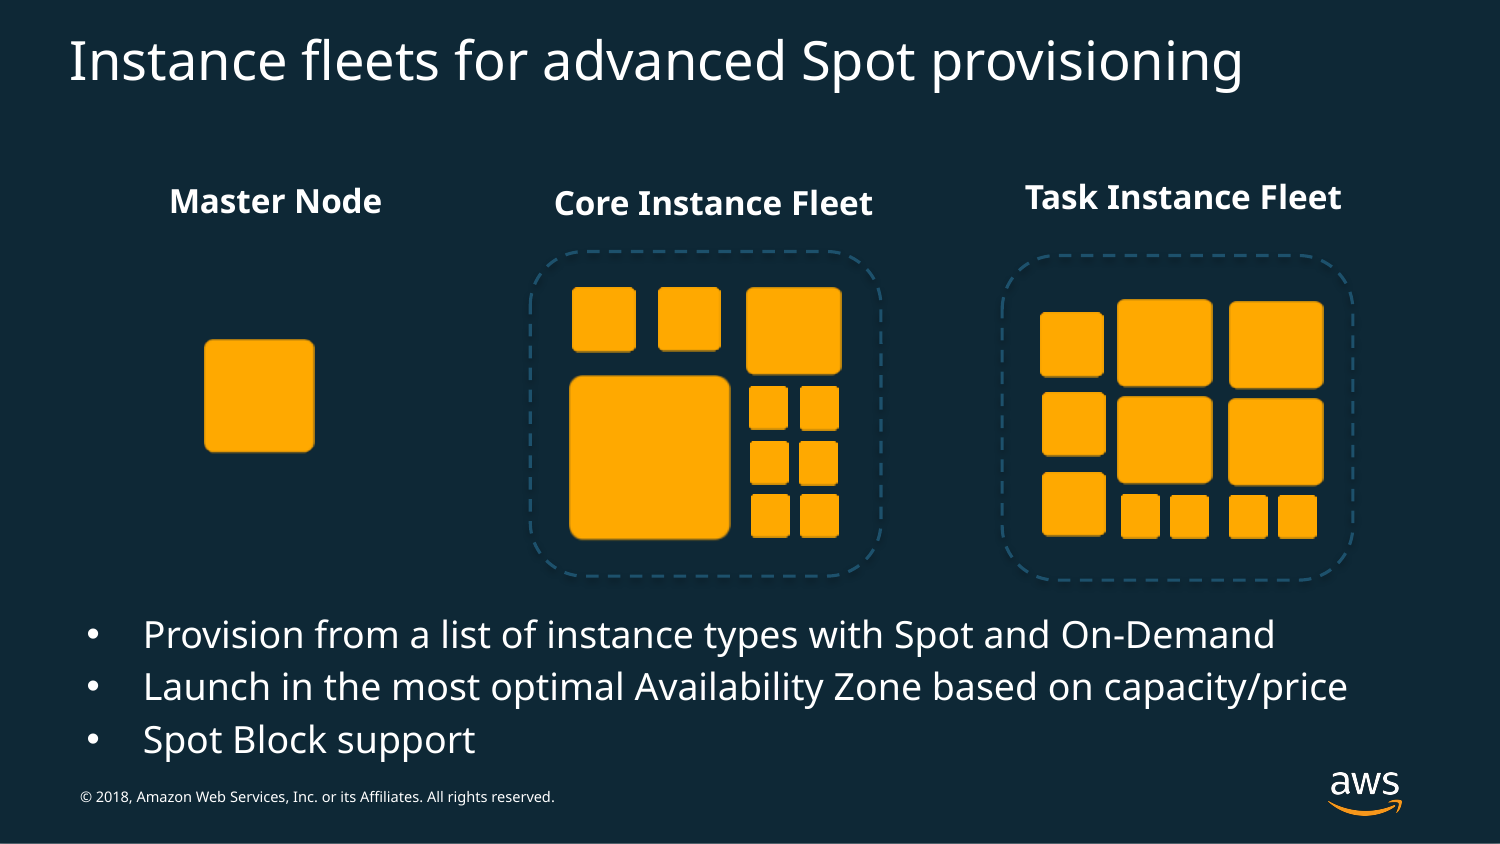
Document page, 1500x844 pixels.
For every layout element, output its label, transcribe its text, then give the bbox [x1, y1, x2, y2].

text_box Task Instance Fleet [1009, 168, 1500, 228]
picture [1042, 392, 1106, 458]
picture [800, 386, 840, 431]
picture [746, 286, 842, 376]
picture [799, 494, 839, 539]
picture [204, 339, 316, 454]
picture [1120, 494, 1160, 539]
text_box Provision from a list of instance types with Spot and On-Demand Launch in the most optimal Availability Zone based on capacity/price Spot Block support [71, 603, 1428, 782]
picture [749, 386, 789, 431]
picture [1228, 398, 1324, 487]
picture [657, 286, 721, 352]
text_box [529, 277, 882, 577]
picture [1277, 495, 1317, 540]
picture [1328, 782, 1402, 816]
text_box Core Instance Fleet [538, 174, 1080, 302]
text_box Master Node [153, 172, 438, 253]
picture [1228, 495, 1268, 539]
picture [750, 441, 790, 486]
picture [1117, 298, 1213, 388]
picture [569, 374, 732, 542]
picture [572, 287, 636, 353]
text_box Instance fleets for advanced Spot provisioning [55, 18, 1402, 109]
picture [1040, 312, 1104, 378]
picture [1228, 301, 1325, 390]
picture [1042, 471, 1106, 537]
picture [751, 493, 790, 538]
picture [1169, 495, 1209, 539]
picture [1117, 395, 1213, 485]
text_box [1001, 254, 1354, 581]
picture [799, 441, 839, 486]
